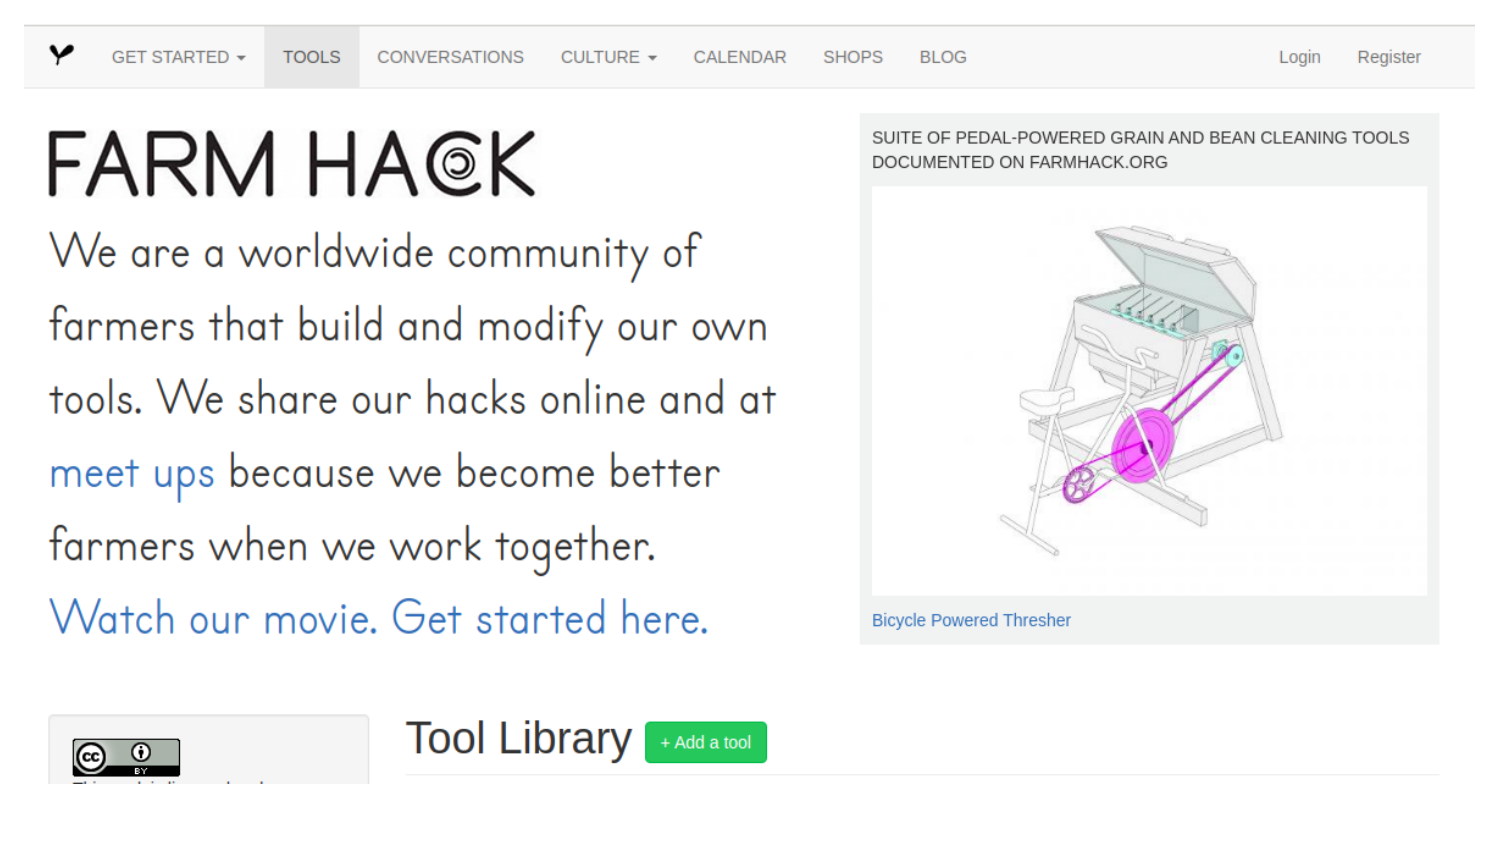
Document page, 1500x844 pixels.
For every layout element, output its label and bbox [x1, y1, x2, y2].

picture [24, 24, 1476, 784]
